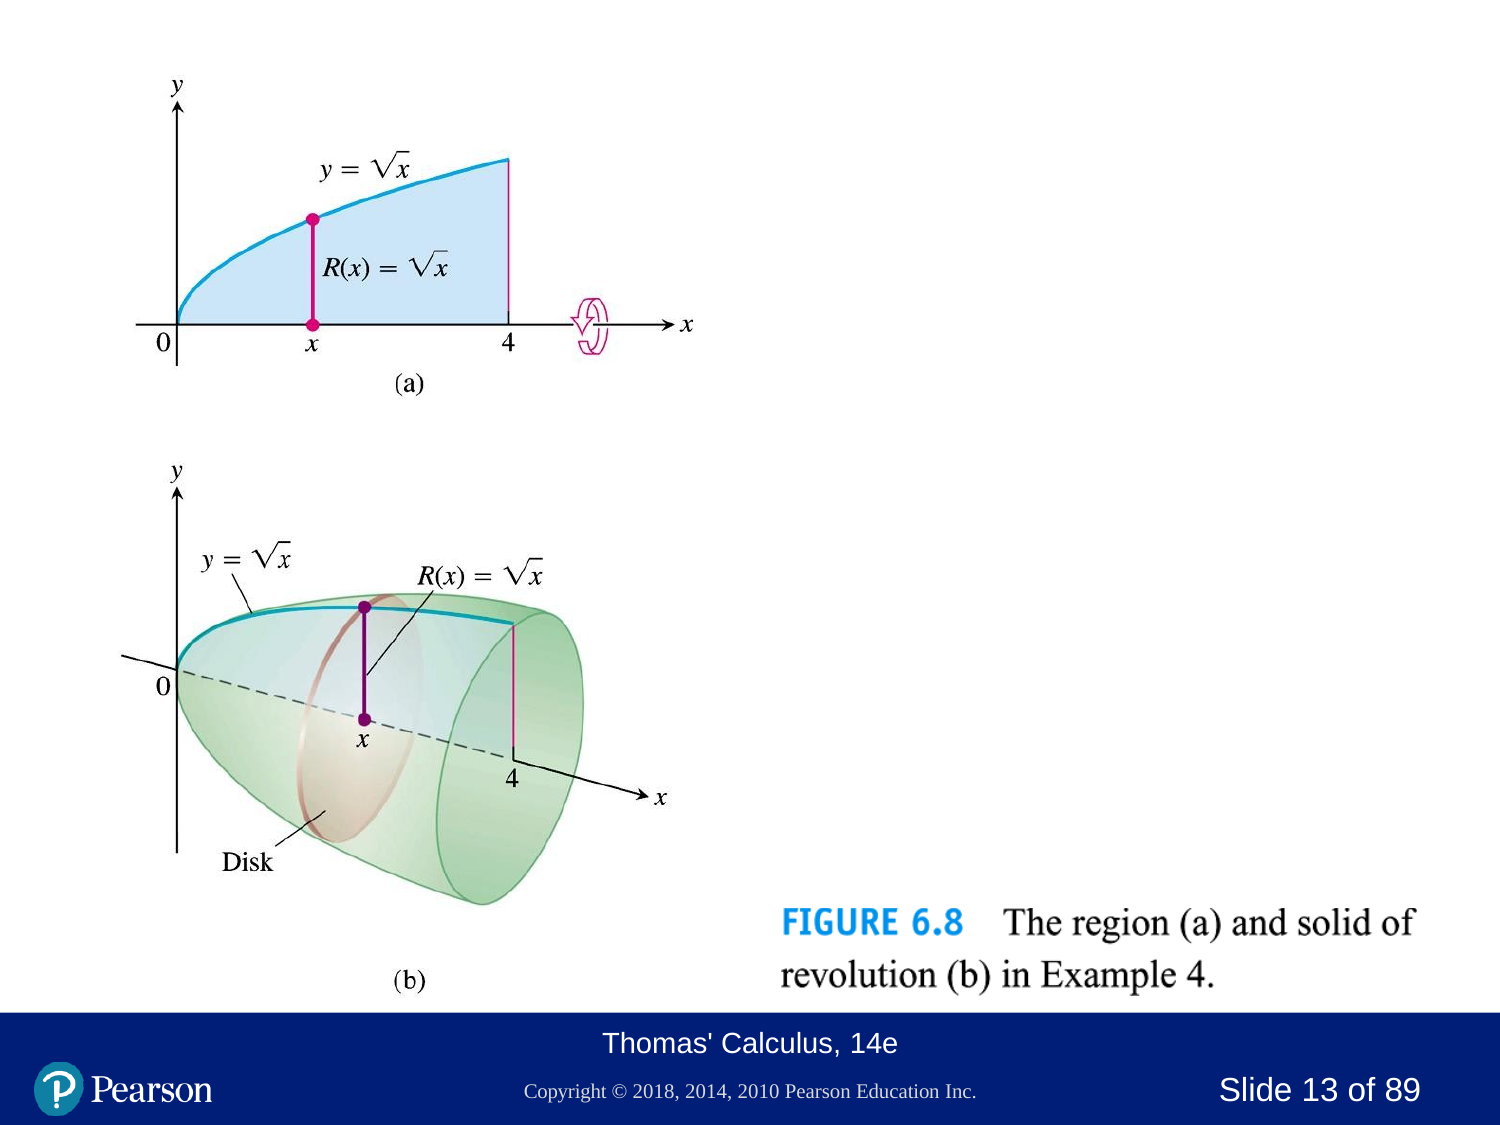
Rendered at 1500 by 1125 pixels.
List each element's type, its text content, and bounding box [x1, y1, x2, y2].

picture [34, 1062, 212, 1116]
slide_number Slide 10 of 89 [1216, 1069, 1425, 1125]
text_box [780, 908, 1417, 996]
text_box [117, 75, 694, 999]
footer Thomas' Calculus, 14e Copyright © 2018, 2014, 2010 Pearson Education Inc. [519, 1025, 978, 1125]
